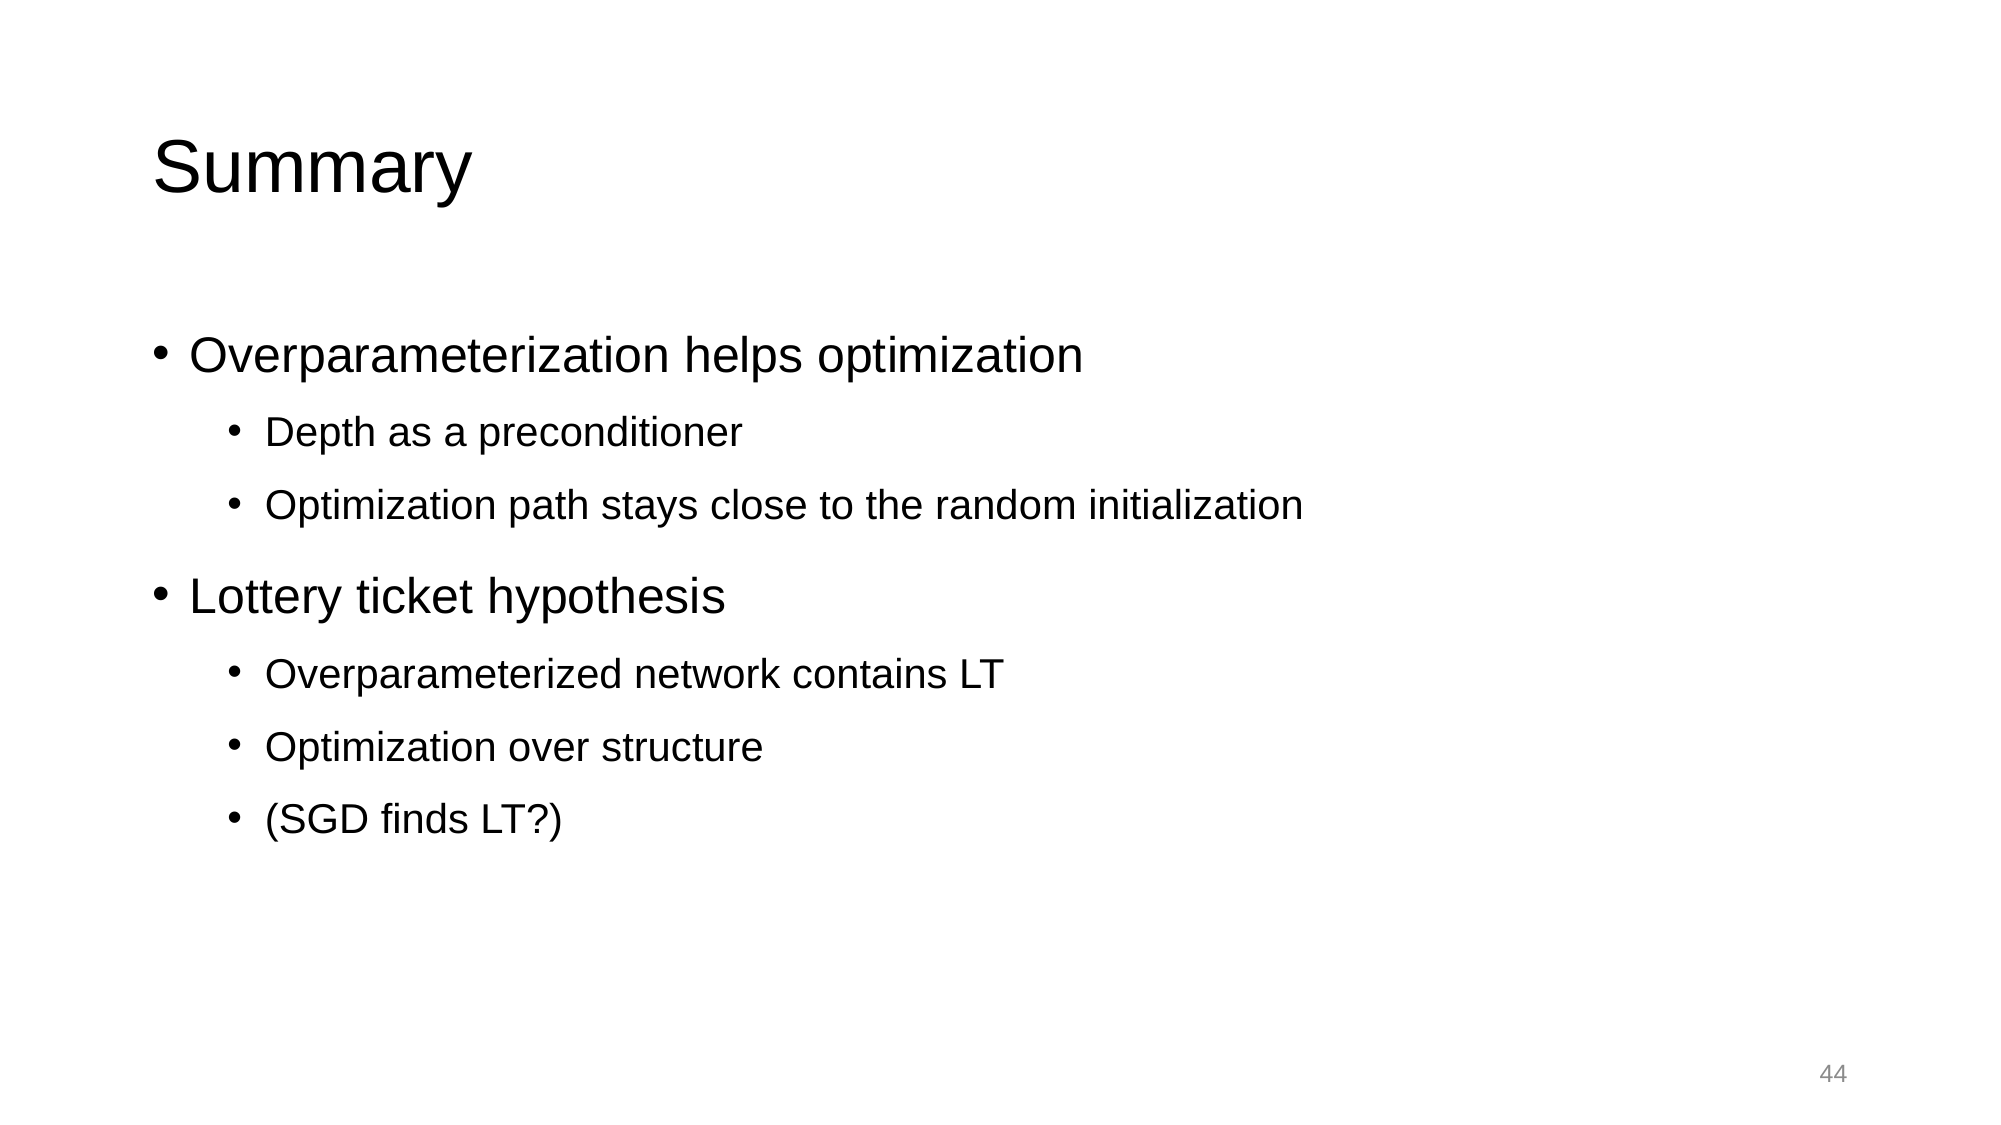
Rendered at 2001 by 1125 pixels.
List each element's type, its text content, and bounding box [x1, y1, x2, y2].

title Summary [137, 59, 1863, 278]
slide_number 44 [1412, 1042, 1863, 1103]
list Overparameterization helps optimization Depth as a preconditioner Optimization path stays close to the random initialization Lottery ticket hypothesis Overparameterized network contains LT Optimization over structure (SGD finds LT?) [137, 299, 1863, 1014]
